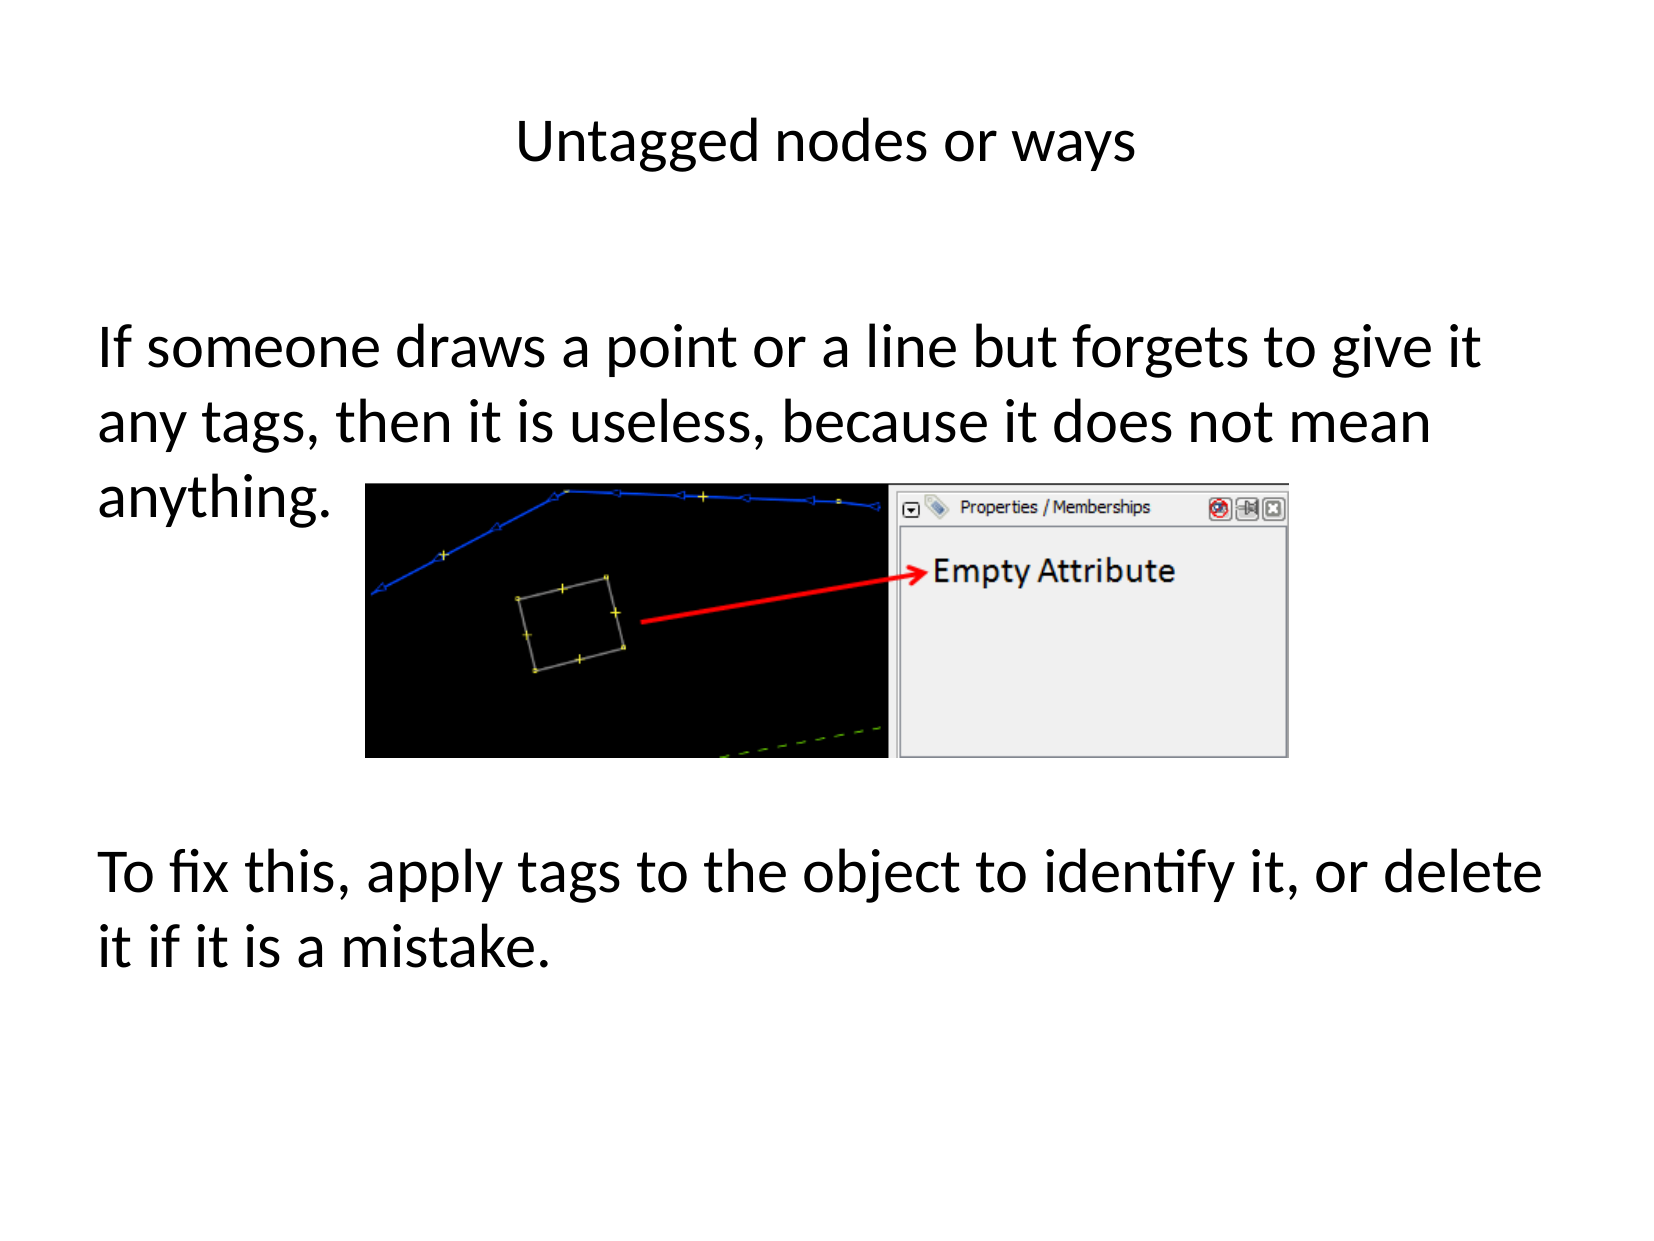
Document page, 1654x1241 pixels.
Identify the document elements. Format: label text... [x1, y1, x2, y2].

title Untagged nodes or ways [82, 49, 1571, 257]
list If someone draws a point or a line but forgets to give it any tags, then it is useless, because it does not mean anything. To fix this, apply tags to the object to identify it, or delete it if it is a mistake. [82, 290, 1571, 1010]
picture [364, 482, 1289, 758]
